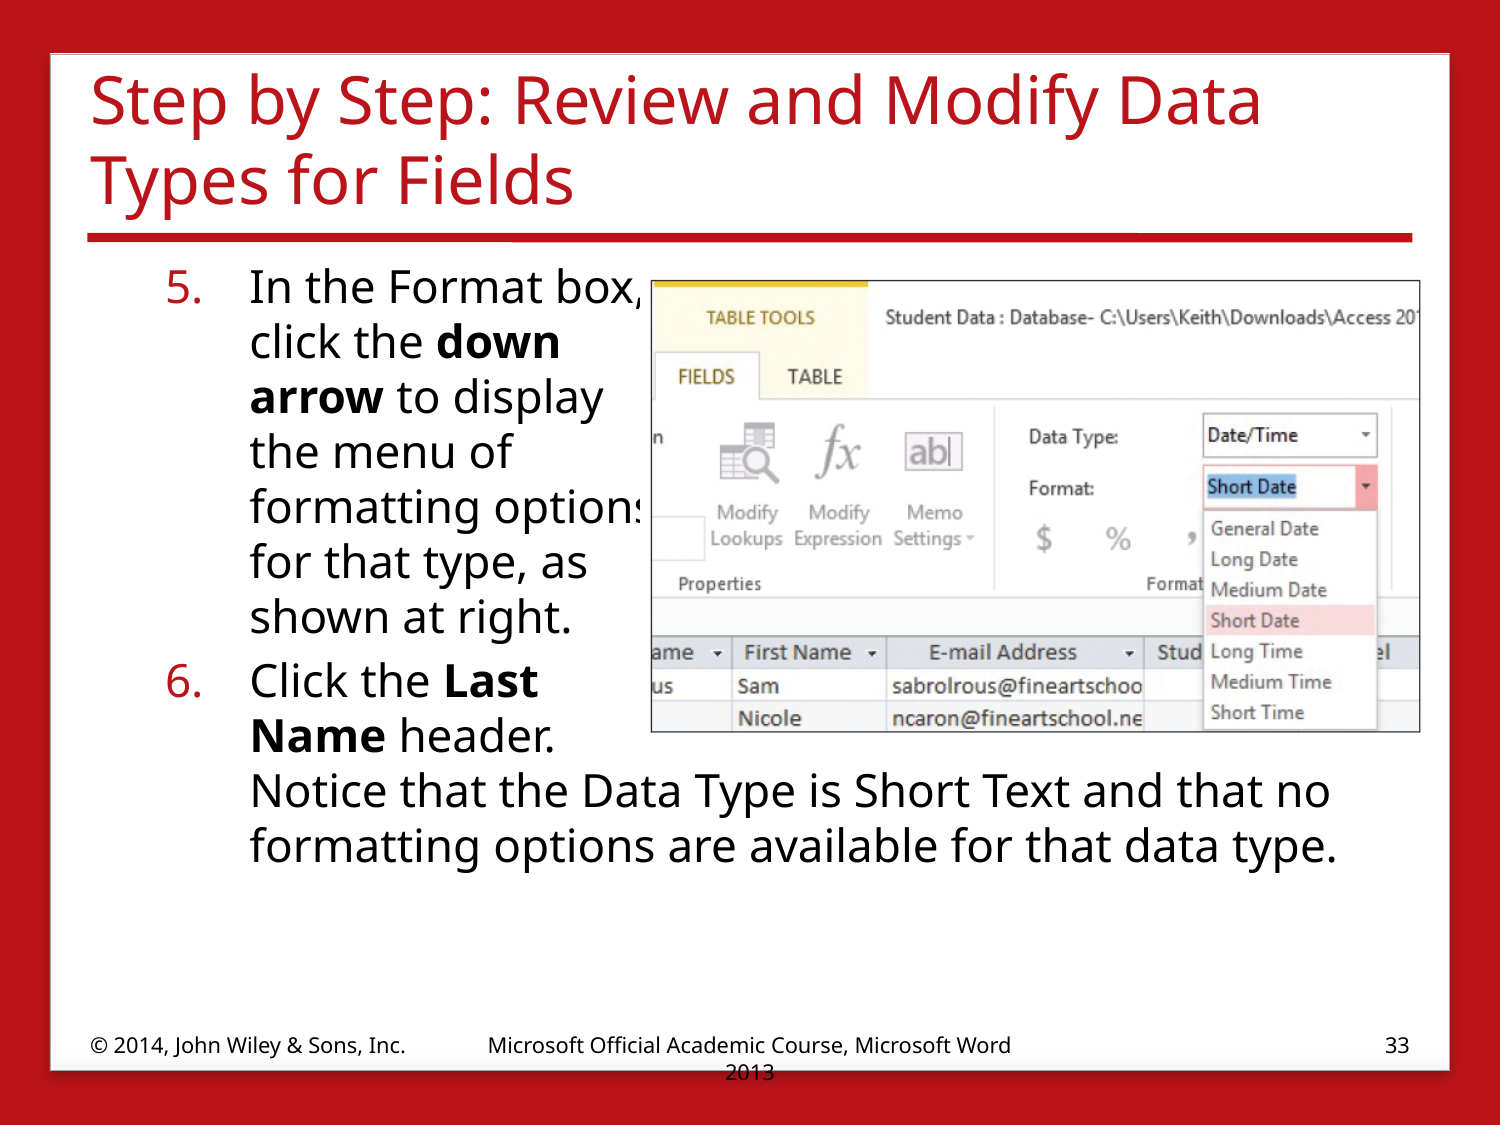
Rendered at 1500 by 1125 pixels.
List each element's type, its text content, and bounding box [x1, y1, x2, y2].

footer Microsoft Official Academic Course, Microsoft Word 2013 [449, 1024, 1051, 1103]
slide_number © 2014, John Wiley & Sons, Inc. [74, 1024, 426, 1103]
title Step by Step: Review and Modify Data Types for Fields [74, 74, 1426, 226]
slide_number 33 [1074, 1024, 1426, 1103]
picture [640, 274, 1435, 746]
list In the Format box, click the down arrow to display the menu of formatting options for that type, as shown at right. Click the Last Name header. Notice that the Data Type is Short Text and that no formatting options are available for that data type. [75, 249, 1425, 1063]
